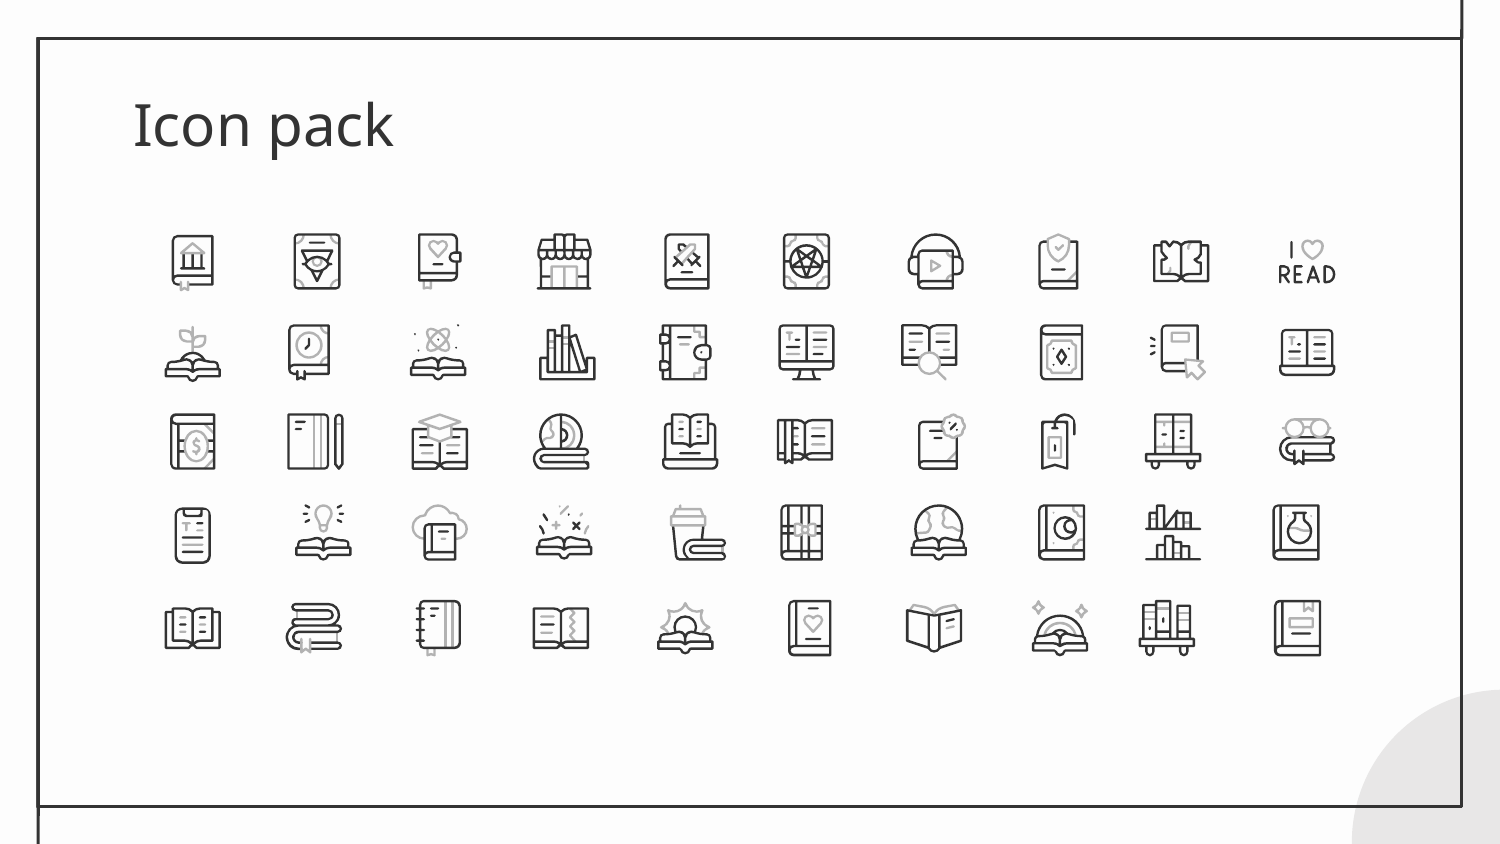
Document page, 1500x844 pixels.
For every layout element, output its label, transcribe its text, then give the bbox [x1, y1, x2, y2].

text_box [283, 602, 343, 654]
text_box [294, 504, 352, 561]
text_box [787, 599, 832, 657]
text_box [536, 233, 592, 290]
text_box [1138, 599, 1196, 657]
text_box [1040, 413, 1076, 470]
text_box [411, 413, 469, 471]
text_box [538, 324, 596, 381]
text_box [1144, 413, 1202, 470]
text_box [171, 234, 214, 292]
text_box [287, 324, 331, 381]
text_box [907, 233, 964, 290]
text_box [1278, 417, 1336, 466]
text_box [287, 413, 344, 471]
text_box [782, 233, 831, 290]
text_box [905, 603, 963, 653]
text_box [293, 233, 341, 290]
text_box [776, 418, 834, 465]
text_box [417, 233, 462, 290]
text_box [917, 413, 967, 471]
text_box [1278, 239, 1336, 284]
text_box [169, 413, 216, 470]
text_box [174, 507, 212, 565]
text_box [1149, 324, 1207, 381]
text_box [1272, 504, 1320, 561]
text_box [415, 599, 462, 657]
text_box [669, 504, 727, 561]
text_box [900, 324, 958, 381]
title Icon pack [118, 72, 1382, 167]
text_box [164, 607, 222, 650]
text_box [1031, 599, 1089, 657]
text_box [1278, 328, 1336, 377]
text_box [780, 504, 824, 561]
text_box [1039, 324, 1084, 381]
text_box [1152, 240, 1210, 283]
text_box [778, 324, 835, 381]
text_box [1037, 504, 1086, 561]
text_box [658, 324, 712, 381]
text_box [661, 413, 719, 470]
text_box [409, 324, 467, 381]
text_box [1273, 599, 1322, 657]
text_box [528, 413, 590, 470]
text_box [664, 233, 710, 290]
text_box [164, 325, 222, 383]
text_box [656, 601, 714, 655]
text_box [910, 504, 968, 561]
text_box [532, 607, 590, 650]
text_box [411, 504, 469, 562]
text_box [535, 505, 593, 560]
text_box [1038, 233, 1079, 290]
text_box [1144, 504, 1202, 561]
